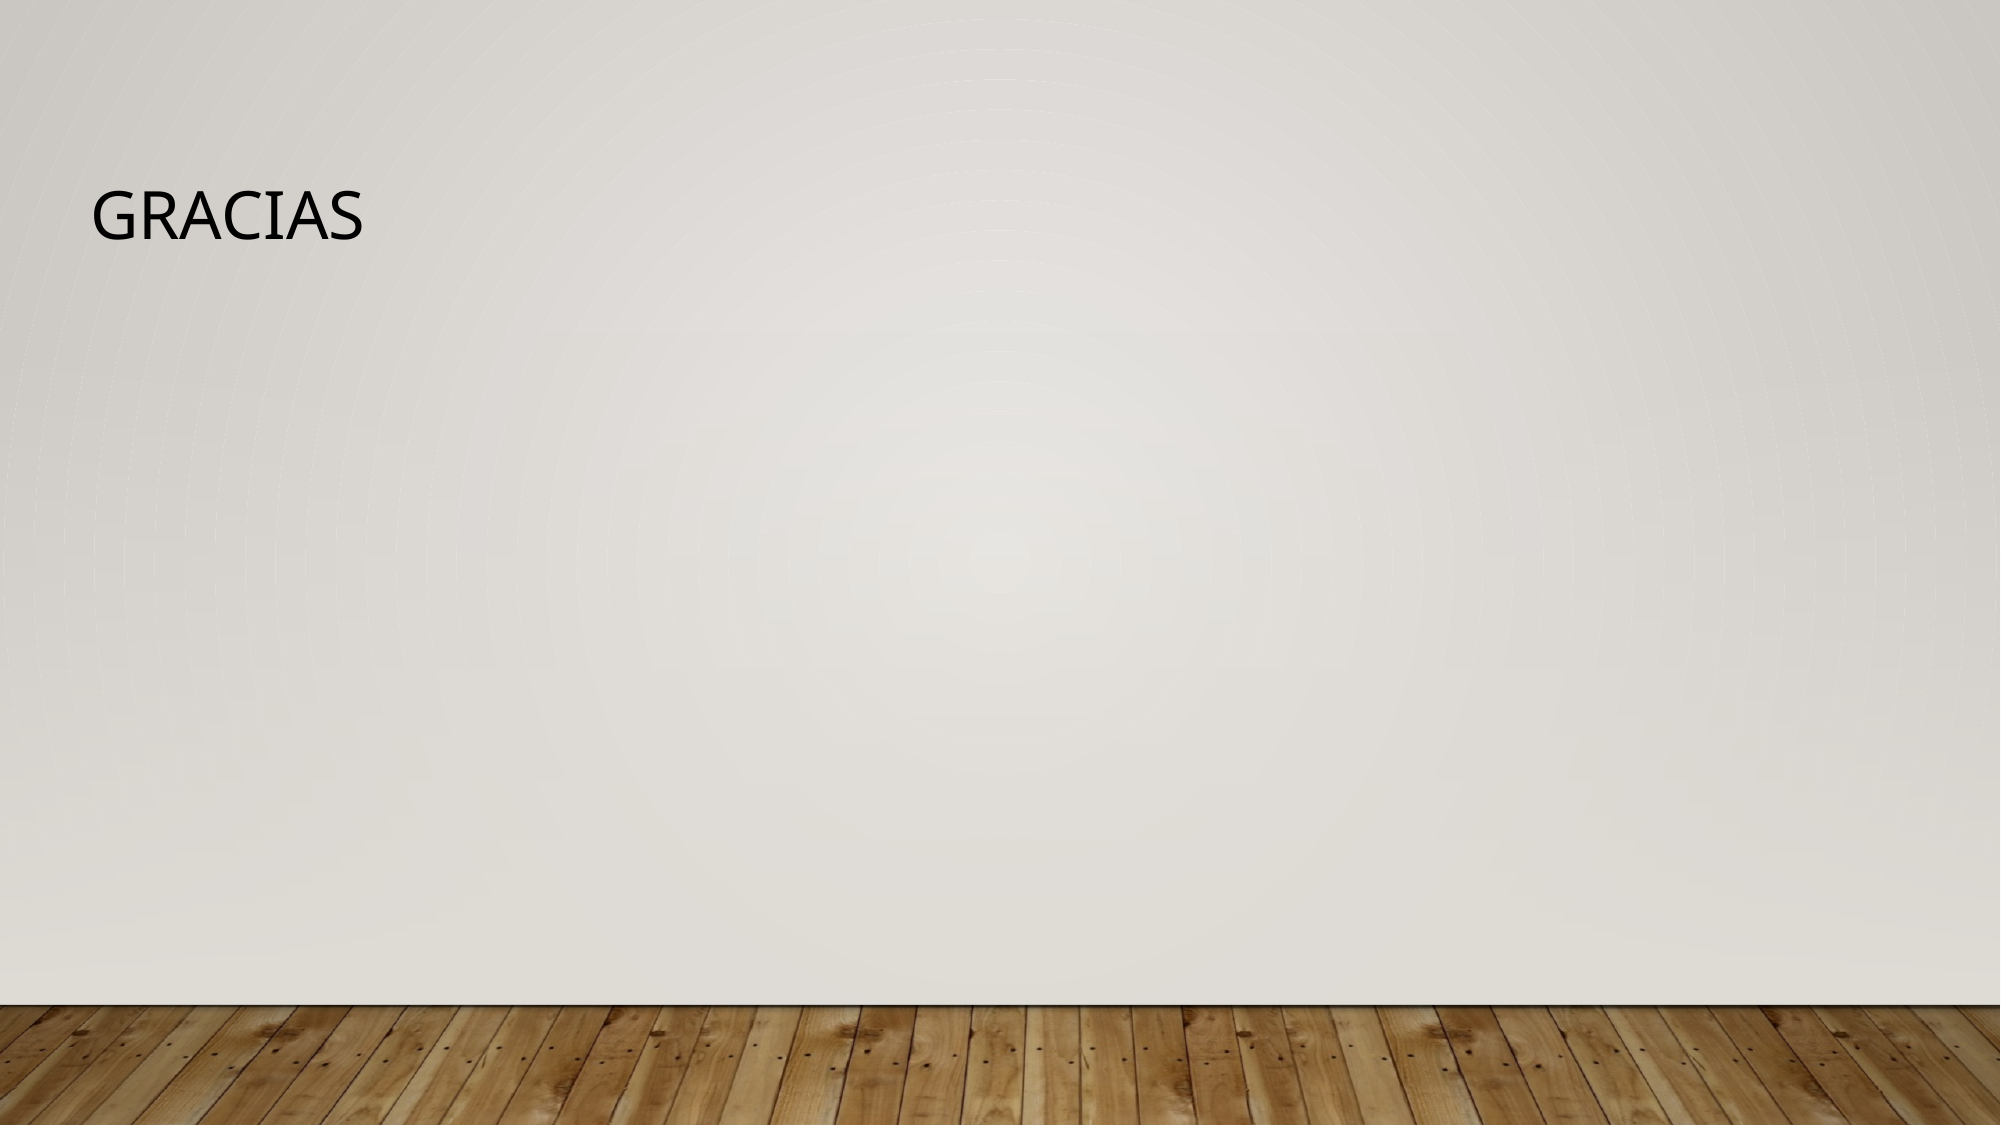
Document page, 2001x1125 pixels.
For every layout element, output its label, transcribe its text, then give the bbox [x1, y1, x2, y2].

title Gracias [75, 149, 1300, 408]
picture [0, 1005, 2000, 1125]
